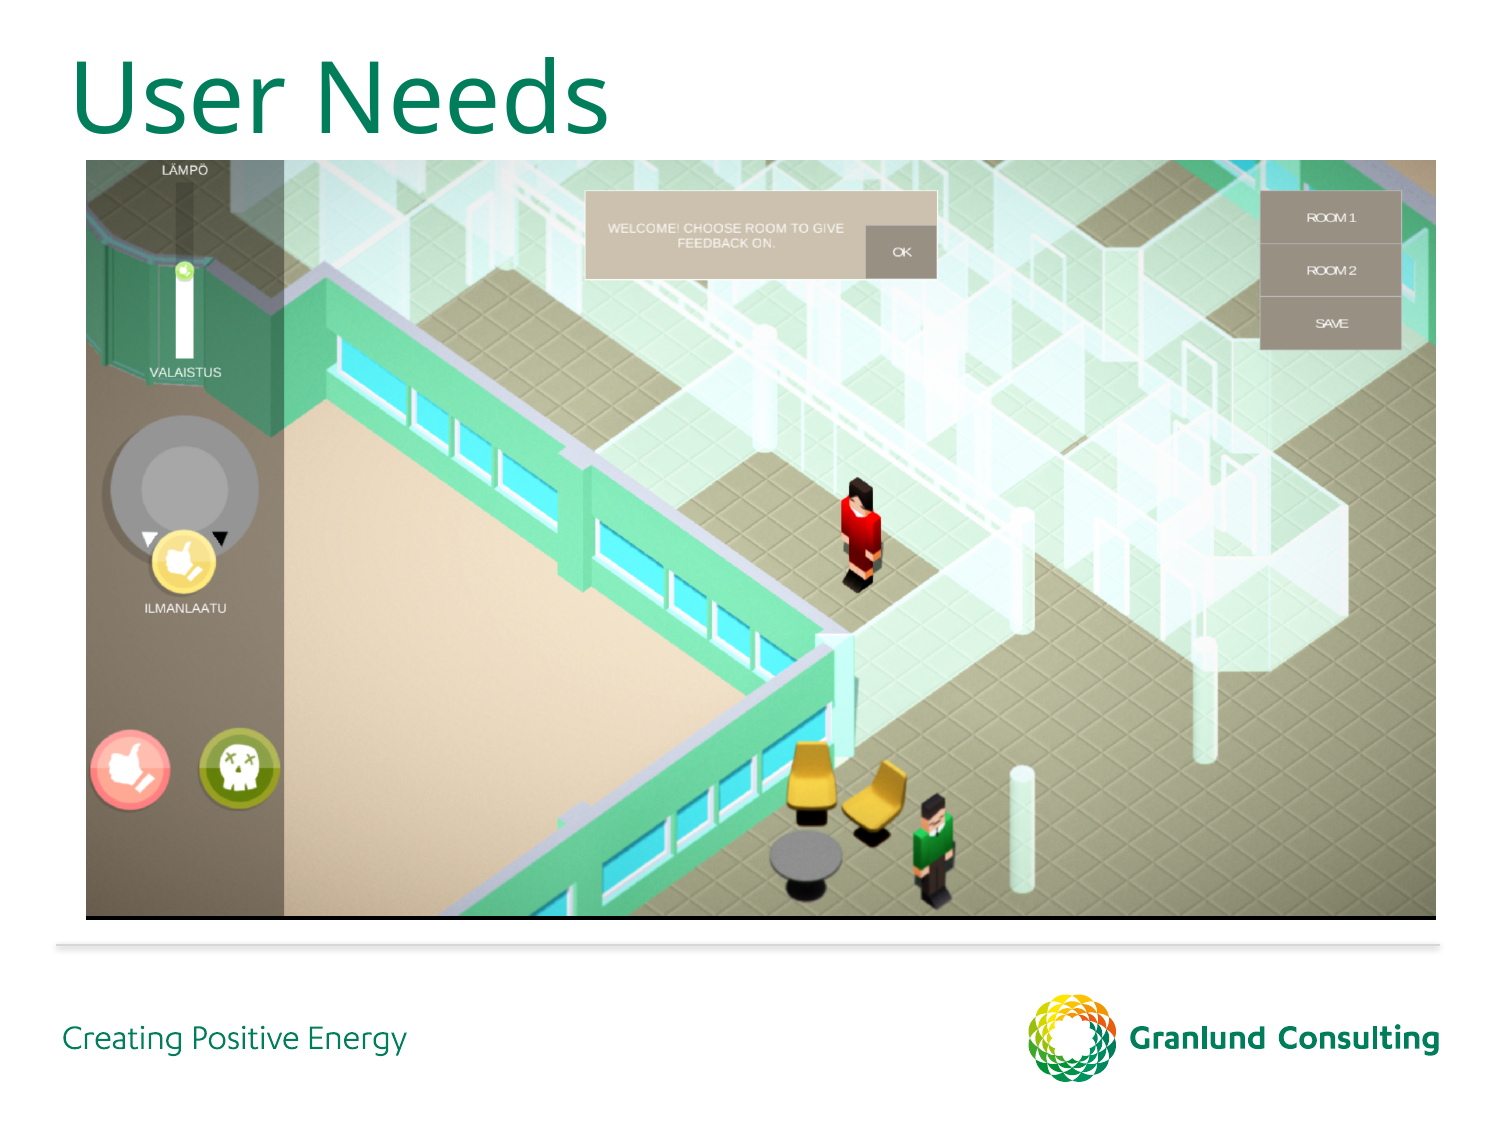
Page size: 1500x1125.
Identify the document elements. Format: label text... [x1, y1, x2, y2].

title User Needs [53, 44, 1439, 232]
picture [86, 160, 1436, 920]
